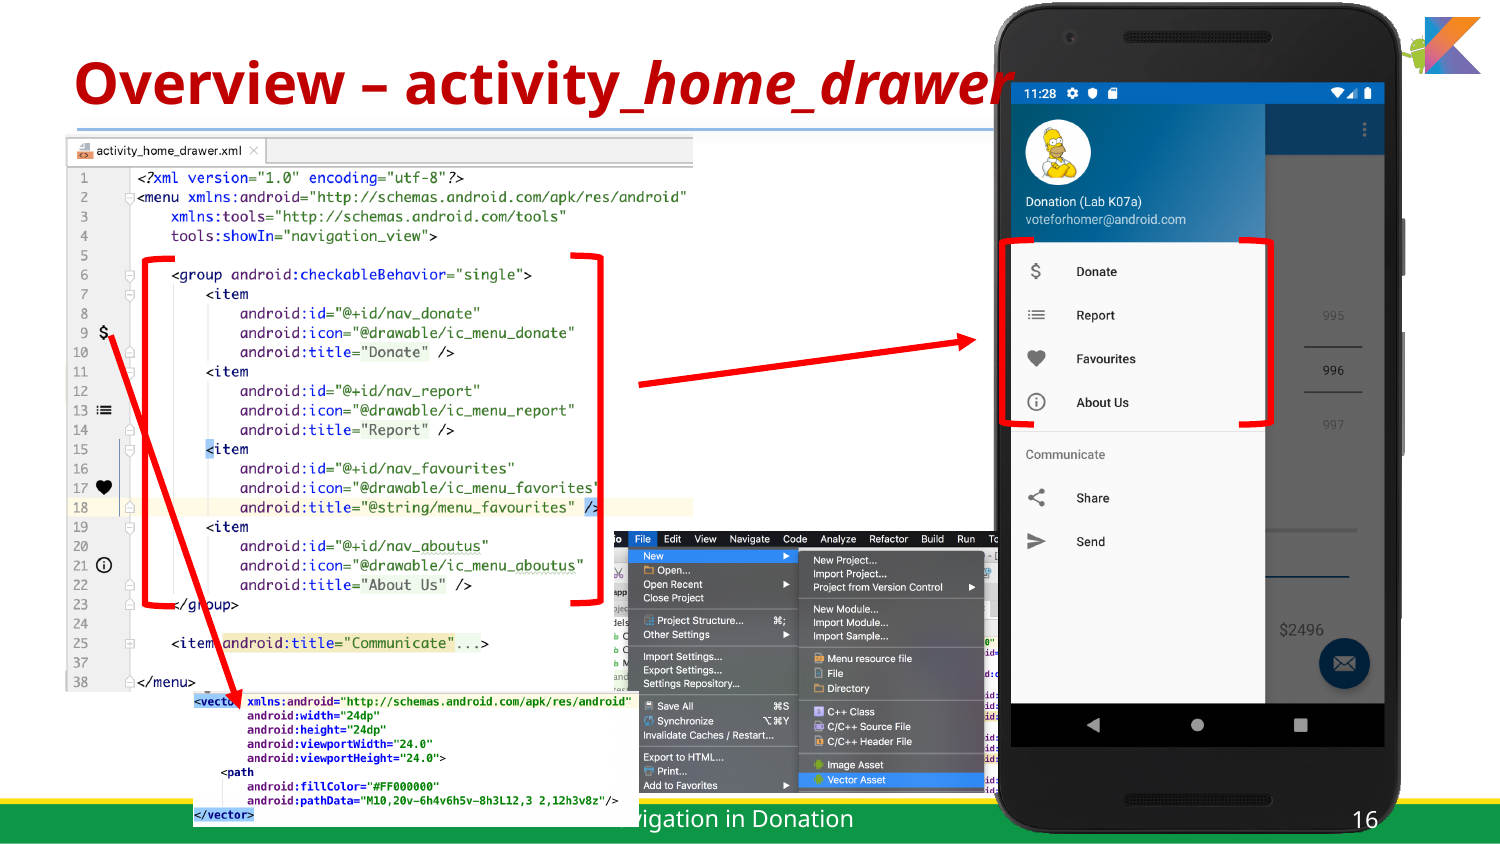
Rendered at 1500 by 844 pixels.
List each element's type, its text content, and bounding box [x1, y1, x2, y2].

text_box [110, 335, 241, 710]
title Overview – activity_home_drawer [64, 0, 988, 126]
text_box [638, 339, 977, 386]
picture [65, 2, 1481, 844]
footer Navigation in Donation [527, 802, 927, 843]
